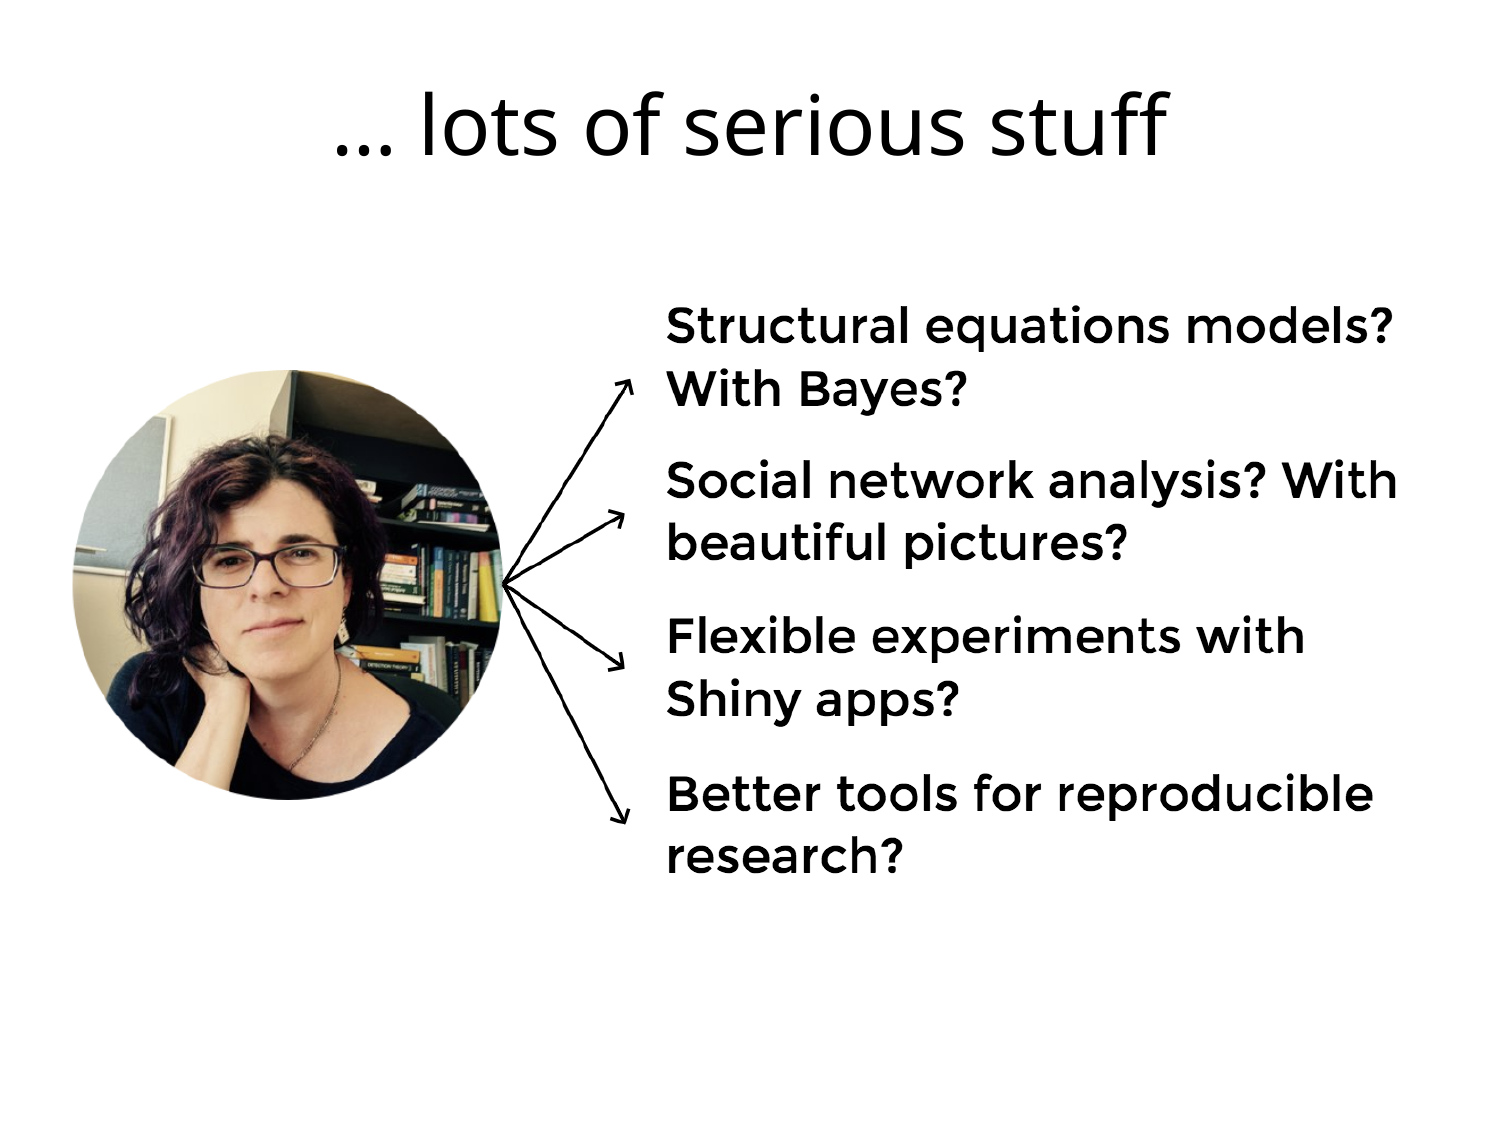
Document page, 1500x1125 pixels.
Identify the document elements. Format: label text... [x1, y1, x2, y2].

title … lots of serious stuff [103, 59, 1397, 198]
picture [0, 243, 1500, 931]
